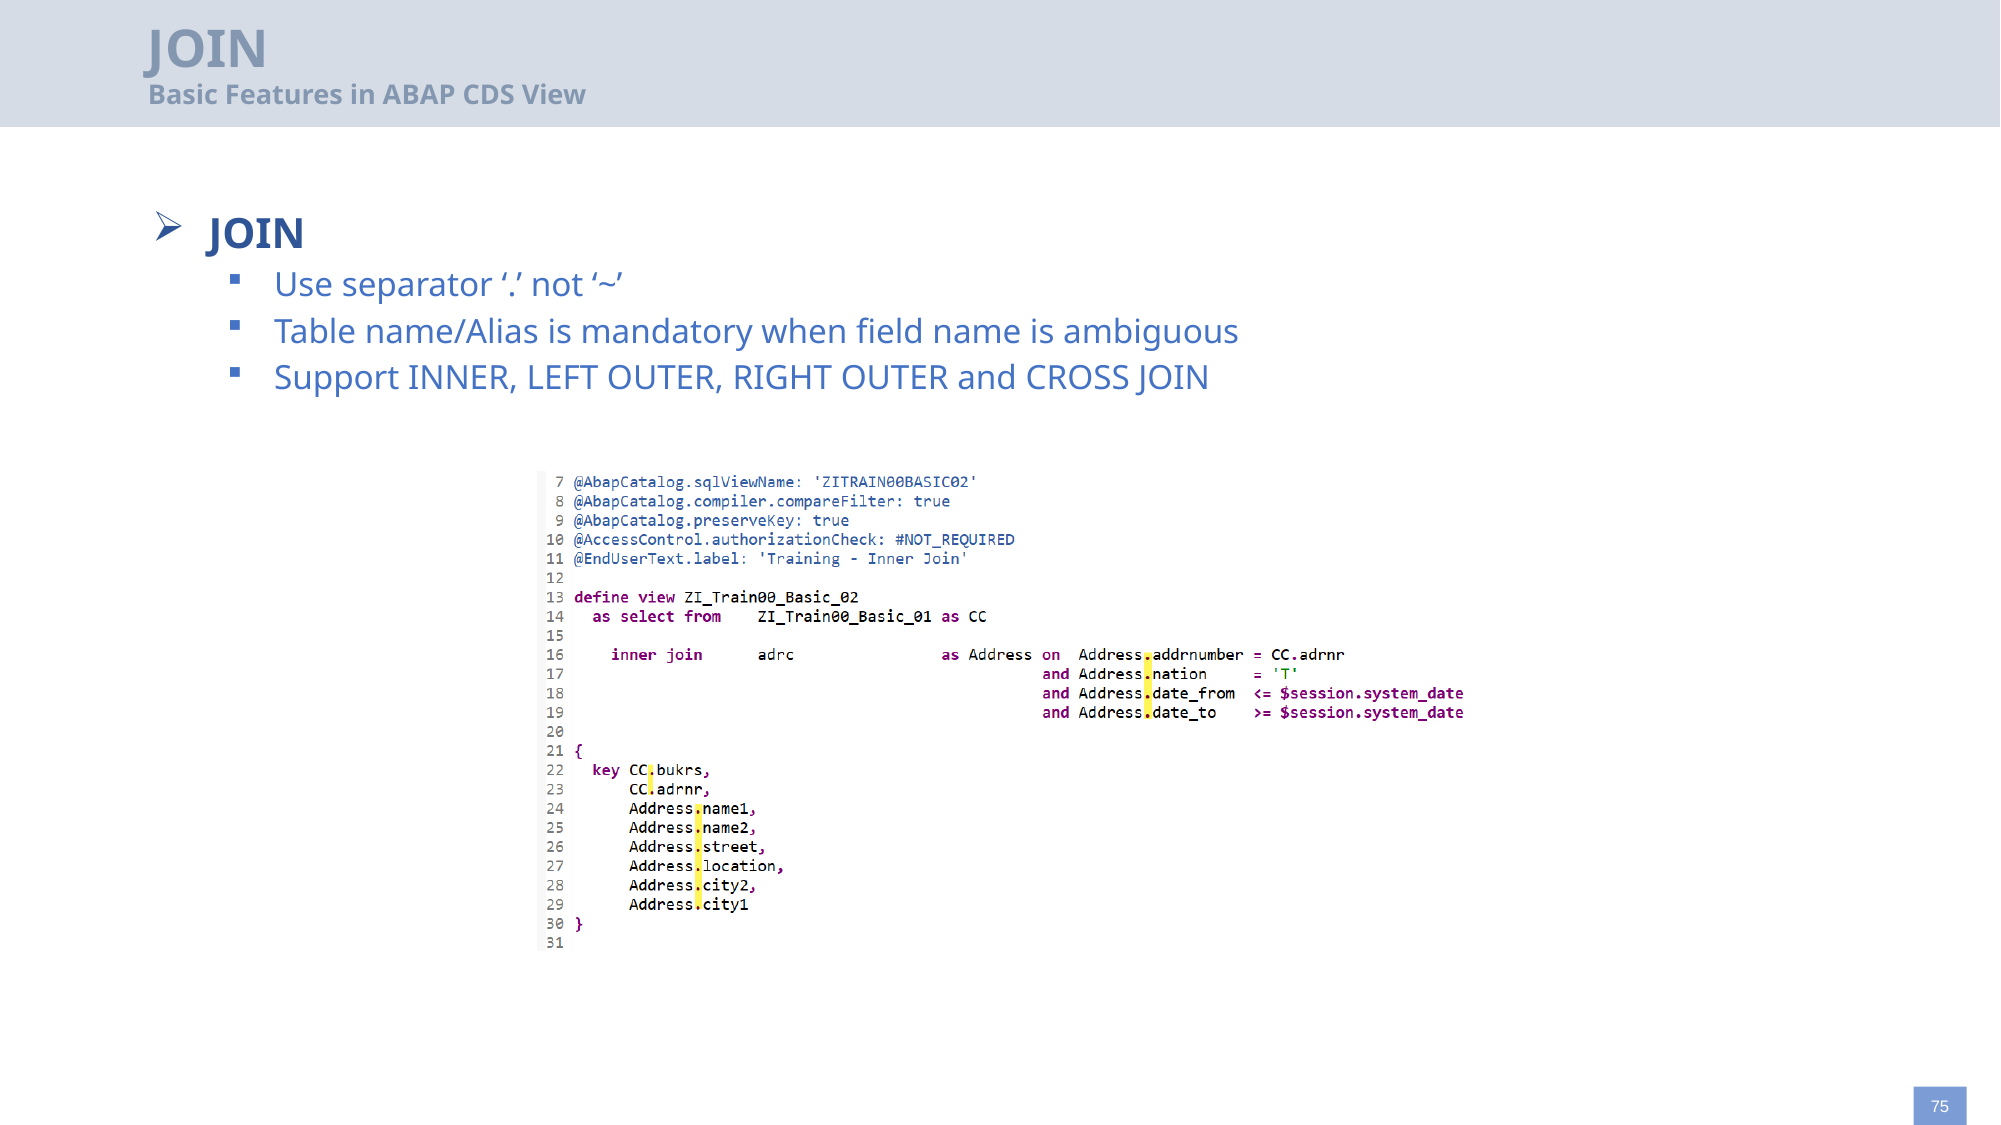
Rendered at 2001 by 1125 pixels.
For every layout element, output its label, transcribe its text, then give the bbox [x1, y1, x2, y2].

list JOIN Use separator ‘.’ not ‘~’ Table name/Alias is mandatory when field name is ambiguous Support INNER, LEFT OUTER, RIGHT OUTER and CROSS JOIN [137, 199, 1863, 1014]
title JOIN Basic Features in ABAP CDS View [133, 0, 1867, 128]
picture [537, 470, 1467, 951]
